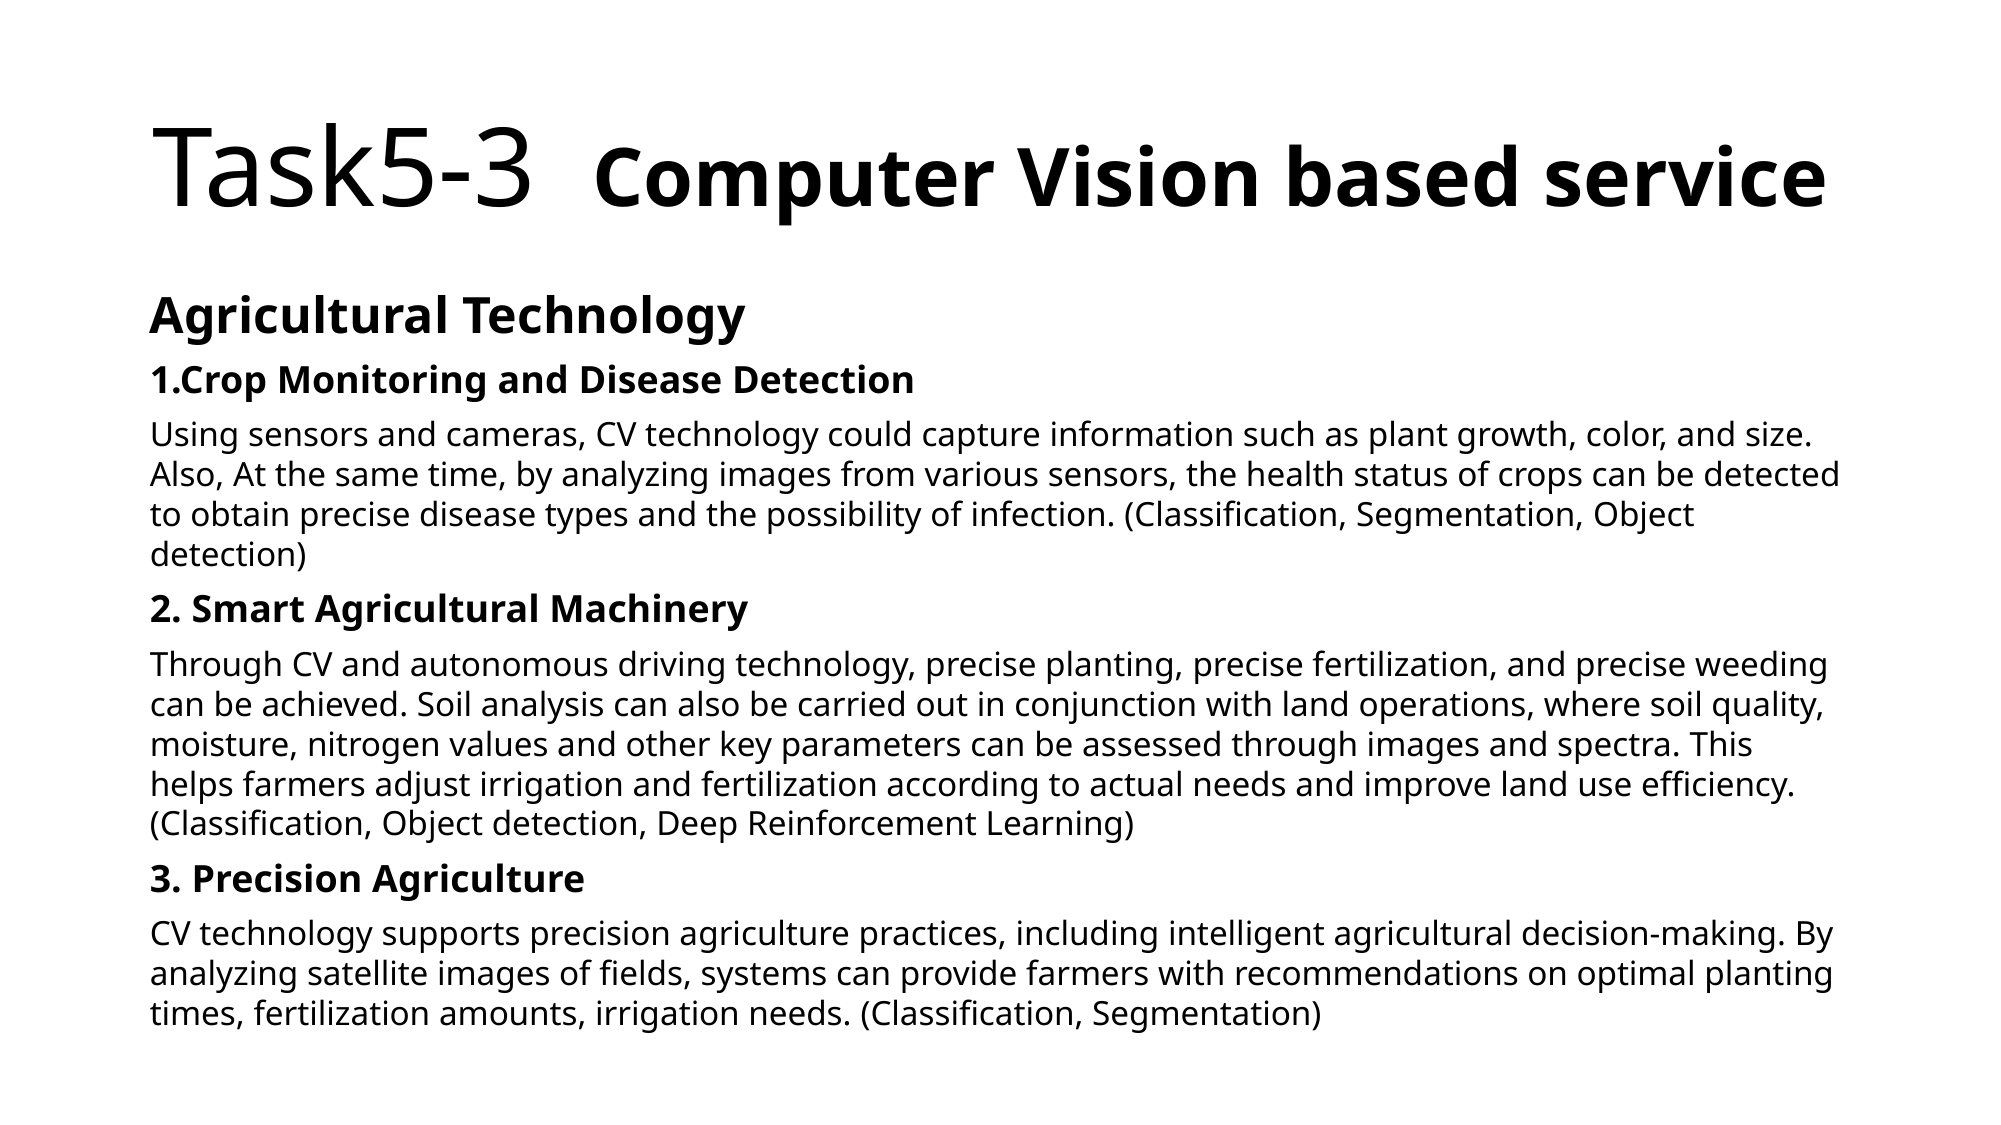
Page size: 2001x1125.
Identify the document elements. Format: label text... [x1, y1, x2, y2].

title Task5-3 Computer Vision based service [137, 62, 1863, 275]
text_box Agricultural Technology 1.Crop Monitoring and Disease Detection Using sensors and cameras, CV technology could capture information such as plant growth, color, and size. Also, At the same time, by analyzing images from various sensors, the health status of crops can be detected to obtain precise disease types and the possibility of infection. (Classification, Segmentation, Object detection) 2. Smart Agricultural Machinery Through CV and autonomous driving technology, precise planting, precise fertilization, and precise weeding can be achieved. Soil analysis can also be carried out in conjunction with land operations, where soil quality, moisture, nitrogen values and other key parameters can be assessed through images and spectra. This helps farmers adjust irrigation and fertilization according to actual needs and improve land use efficiency. (Classification, Object detection, Deep Reinforcement Learning) 3. Precision Agriculture CV technology supports precision agriculture practices, including intelligent agricultural decision-making. By analyzing satellite images of fields, systems can provide farmers with recommendations on optimal planting times, fertilization amounts, irrigation needs. (Classification, Segmentation) [135, 275, 1863, 1048]
text_box [100, 259, 1687, 1009]
